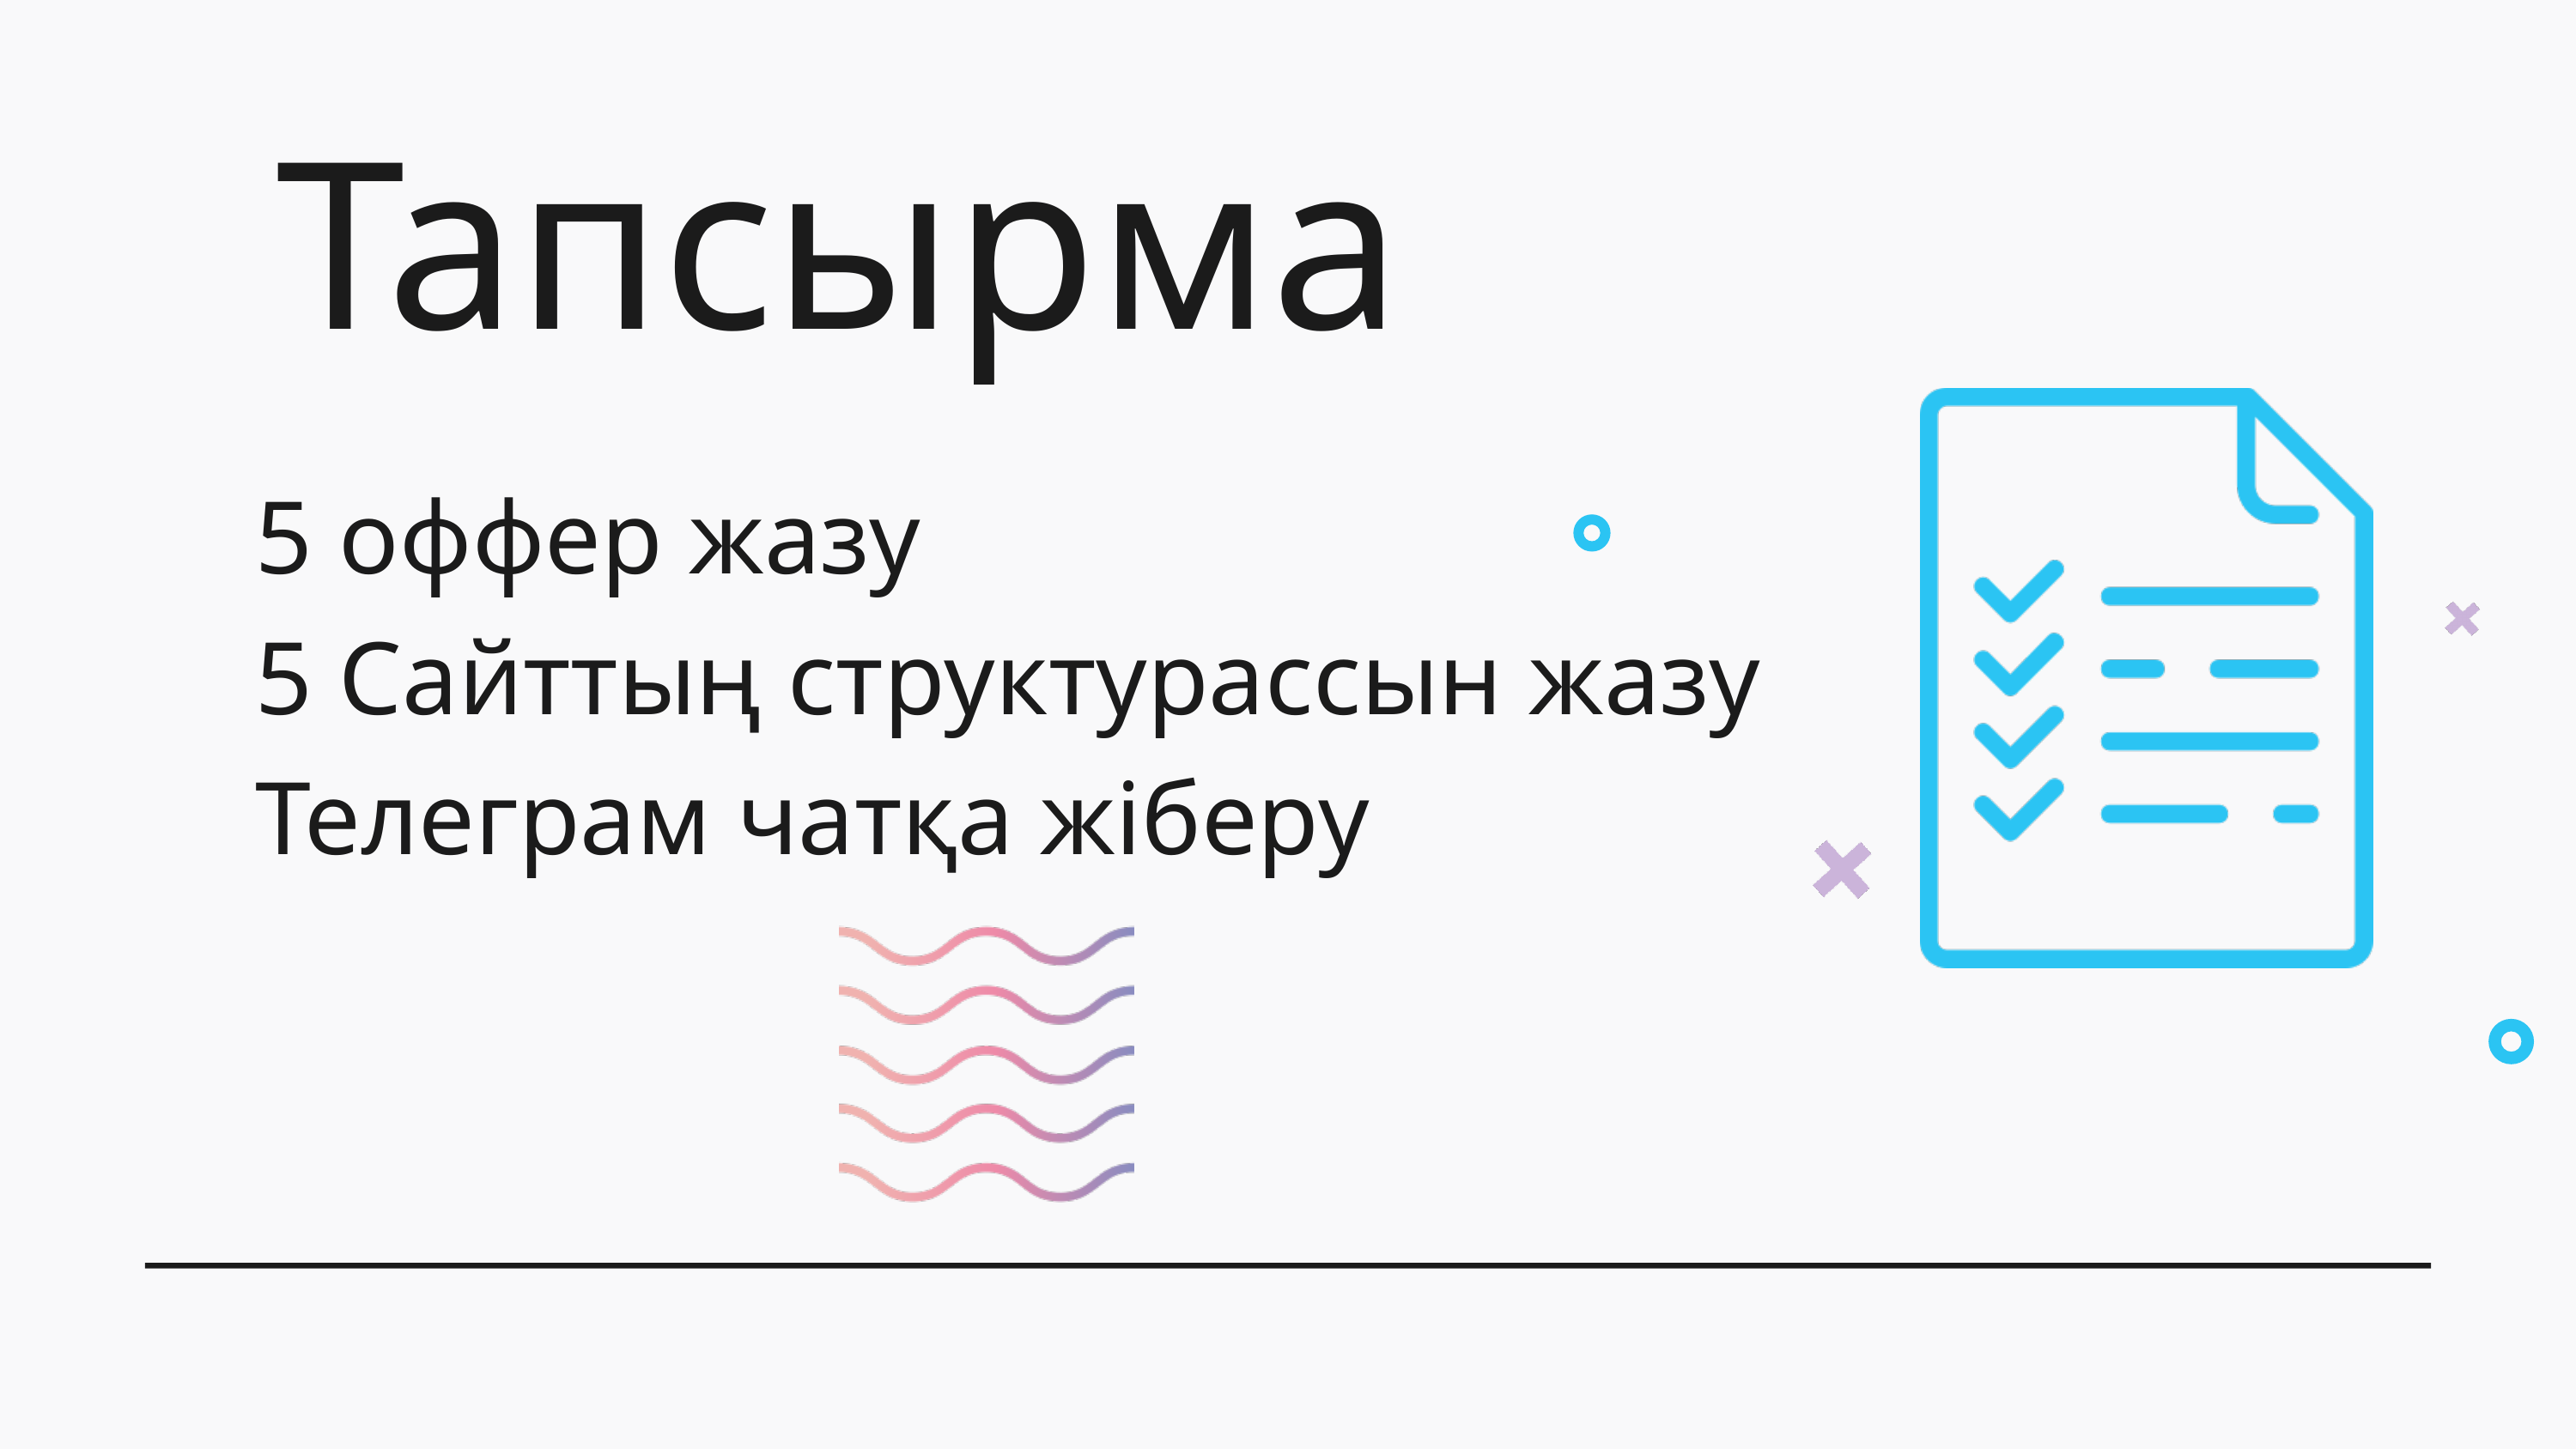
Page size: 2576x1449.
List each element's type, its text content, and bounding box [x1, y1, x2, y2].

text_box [1573, 513, 1611, 552]
text_box Тапсырма [144, 142, 1534, 376]
picture [1920, 388, 2373, 968]
picture [838, 916, 1134, 1212]
text_box 5 оффер жазу 5 Сайттың структурассын жазу Телеграм чатқа жіберу [255, 454, 1915, 875]
picture [1796, 824, 1887, 914]
text_box [144, 1263, 2432, 1269]
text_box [2488, 1018, 2535, 1065]
picture [2436, 592, 2488, 645]
